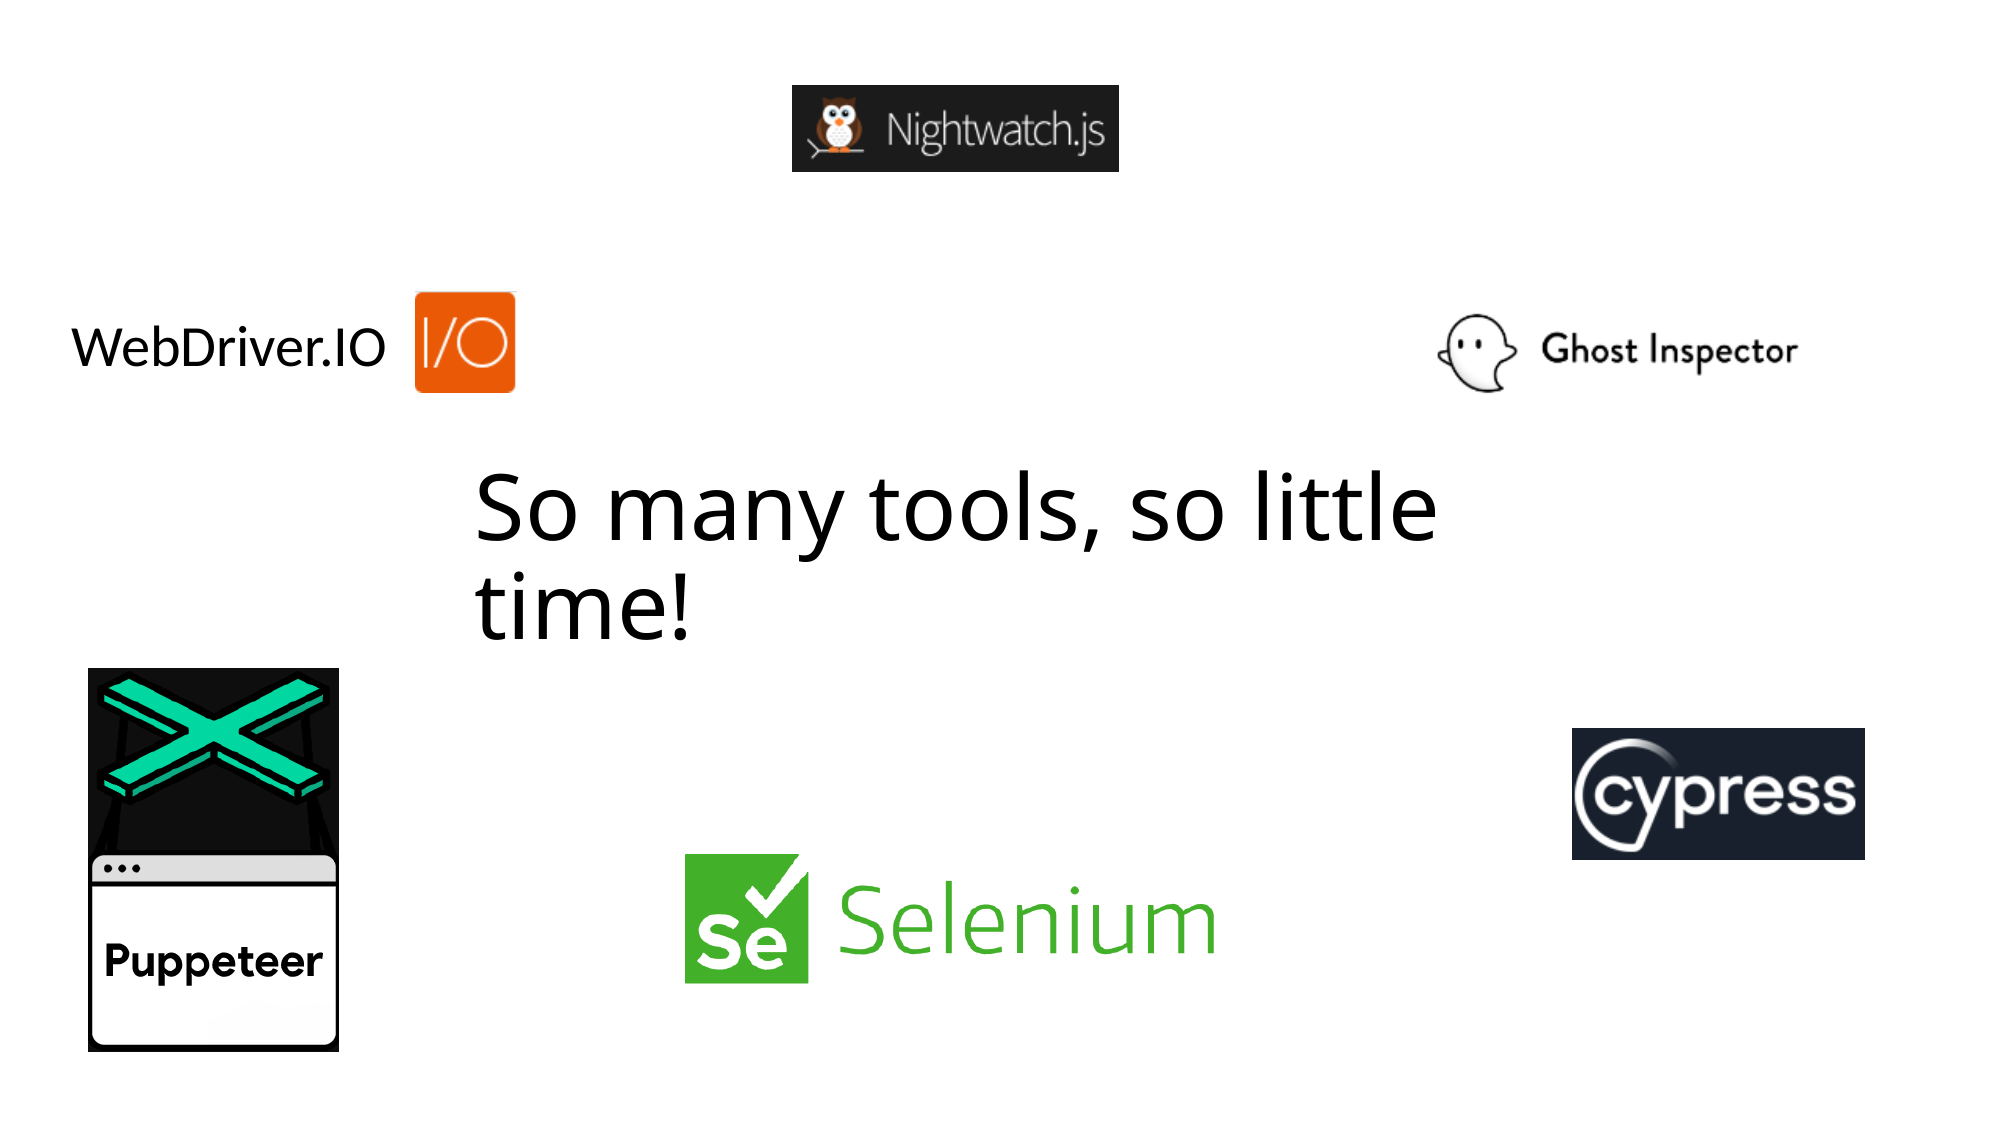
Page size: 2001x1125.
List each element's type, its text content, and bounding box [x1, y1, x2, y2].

picture [415, 291, 517, 393]
picture [1572, 728, 1865, 861]
list WebDriver.IO [56, 308, 621, 401]
picture [88, 668, 339, 1052]
picture [792, 85, 1119, 172]
picture [684, 852, 1227, 984]
picture [1424, 308, 1814, 401]
title So many tools, so little time! [460, 451, 1540, 669]
